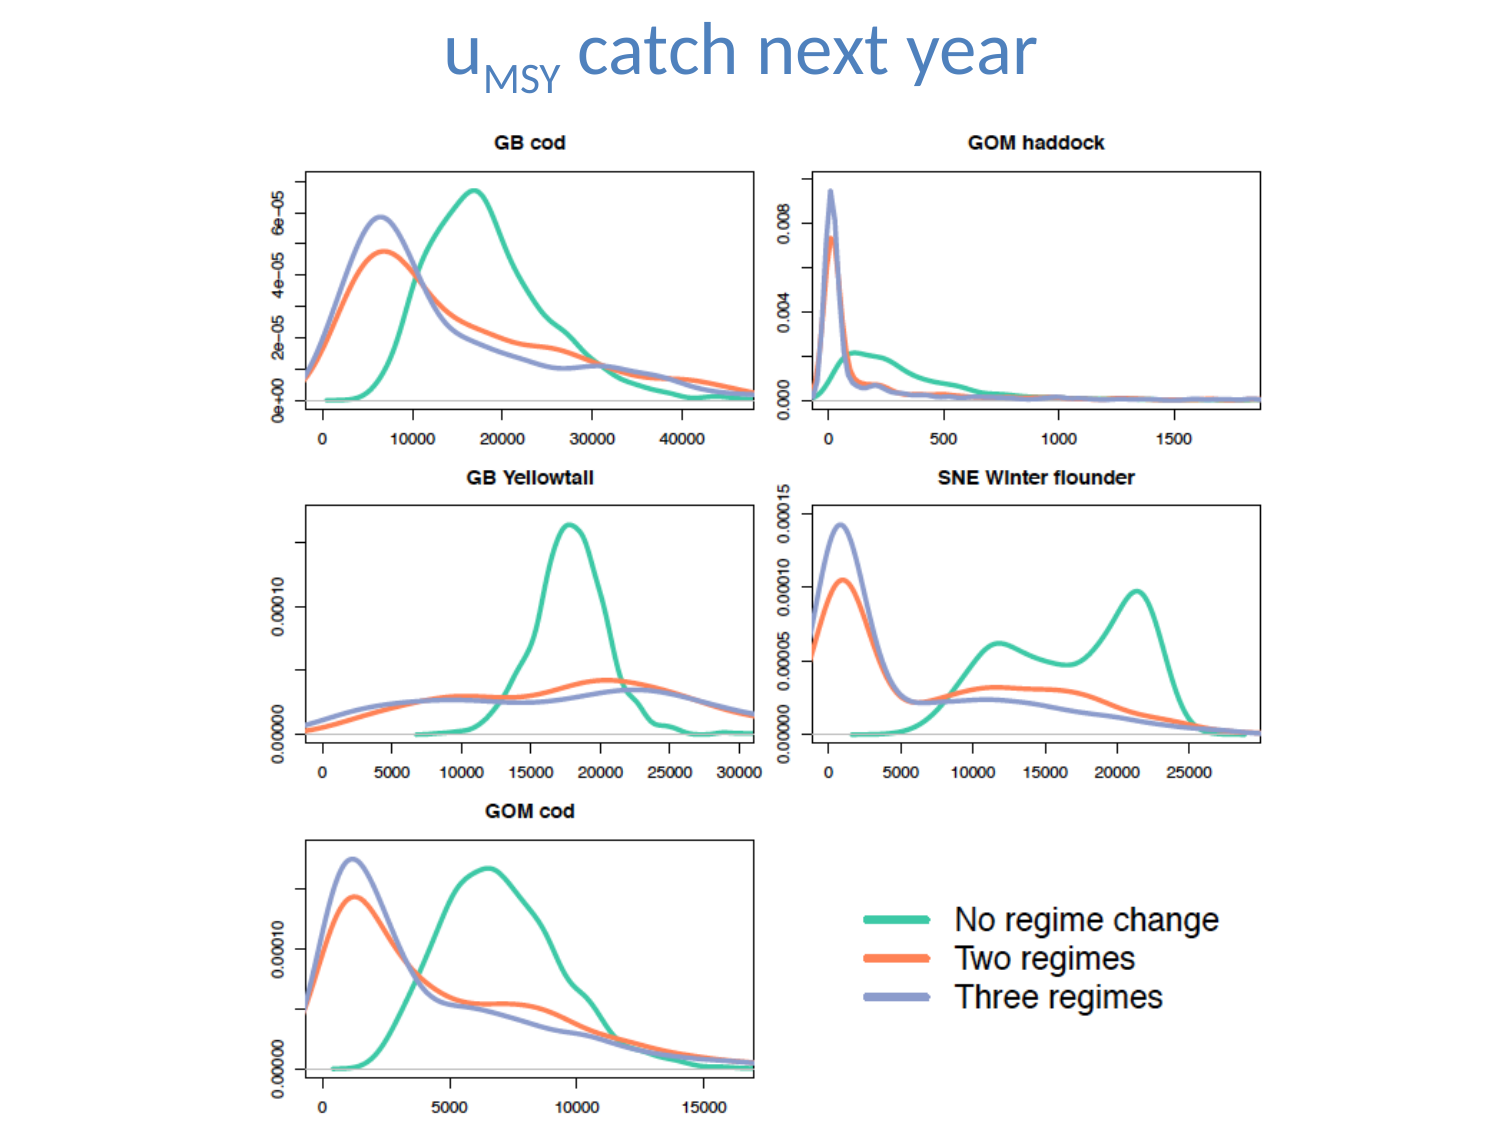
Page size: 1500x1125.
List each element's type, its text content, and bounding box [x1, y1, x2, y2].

title uMSY catch next year [66, 0, 1417, 123]
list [257, 103, 1280, 1125]
